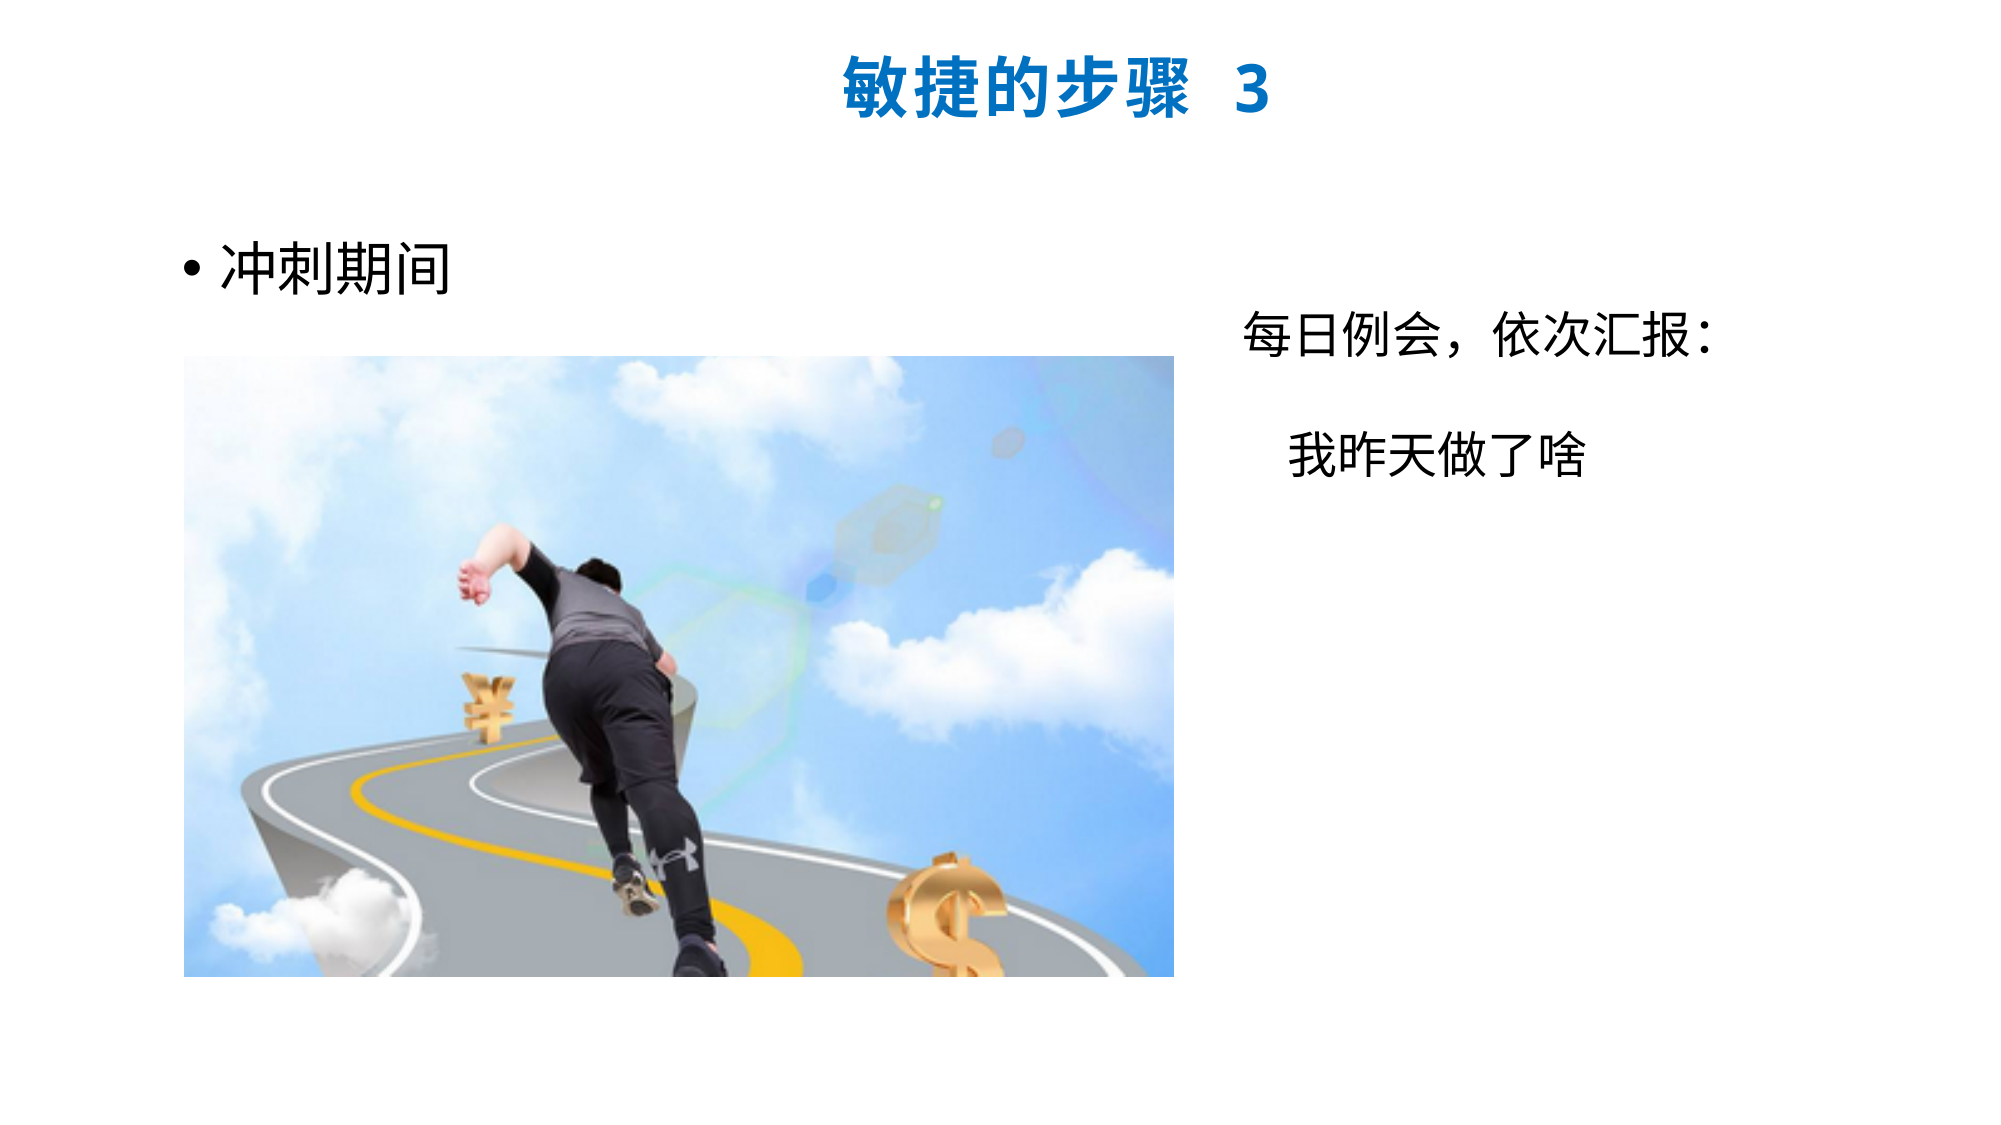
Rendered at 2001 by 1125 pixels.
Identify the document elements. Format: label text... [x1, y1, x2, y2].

title 敏捷的步骤 3 [702, 47, 1413, 173]
text_box 每日例会，依次汇报： 我昨天做了啥 [1227, 295, 1910, 611]
picture [184, 356, 1174, 978]
list 冲刺期间 [91, 190, 1817, 1088]
